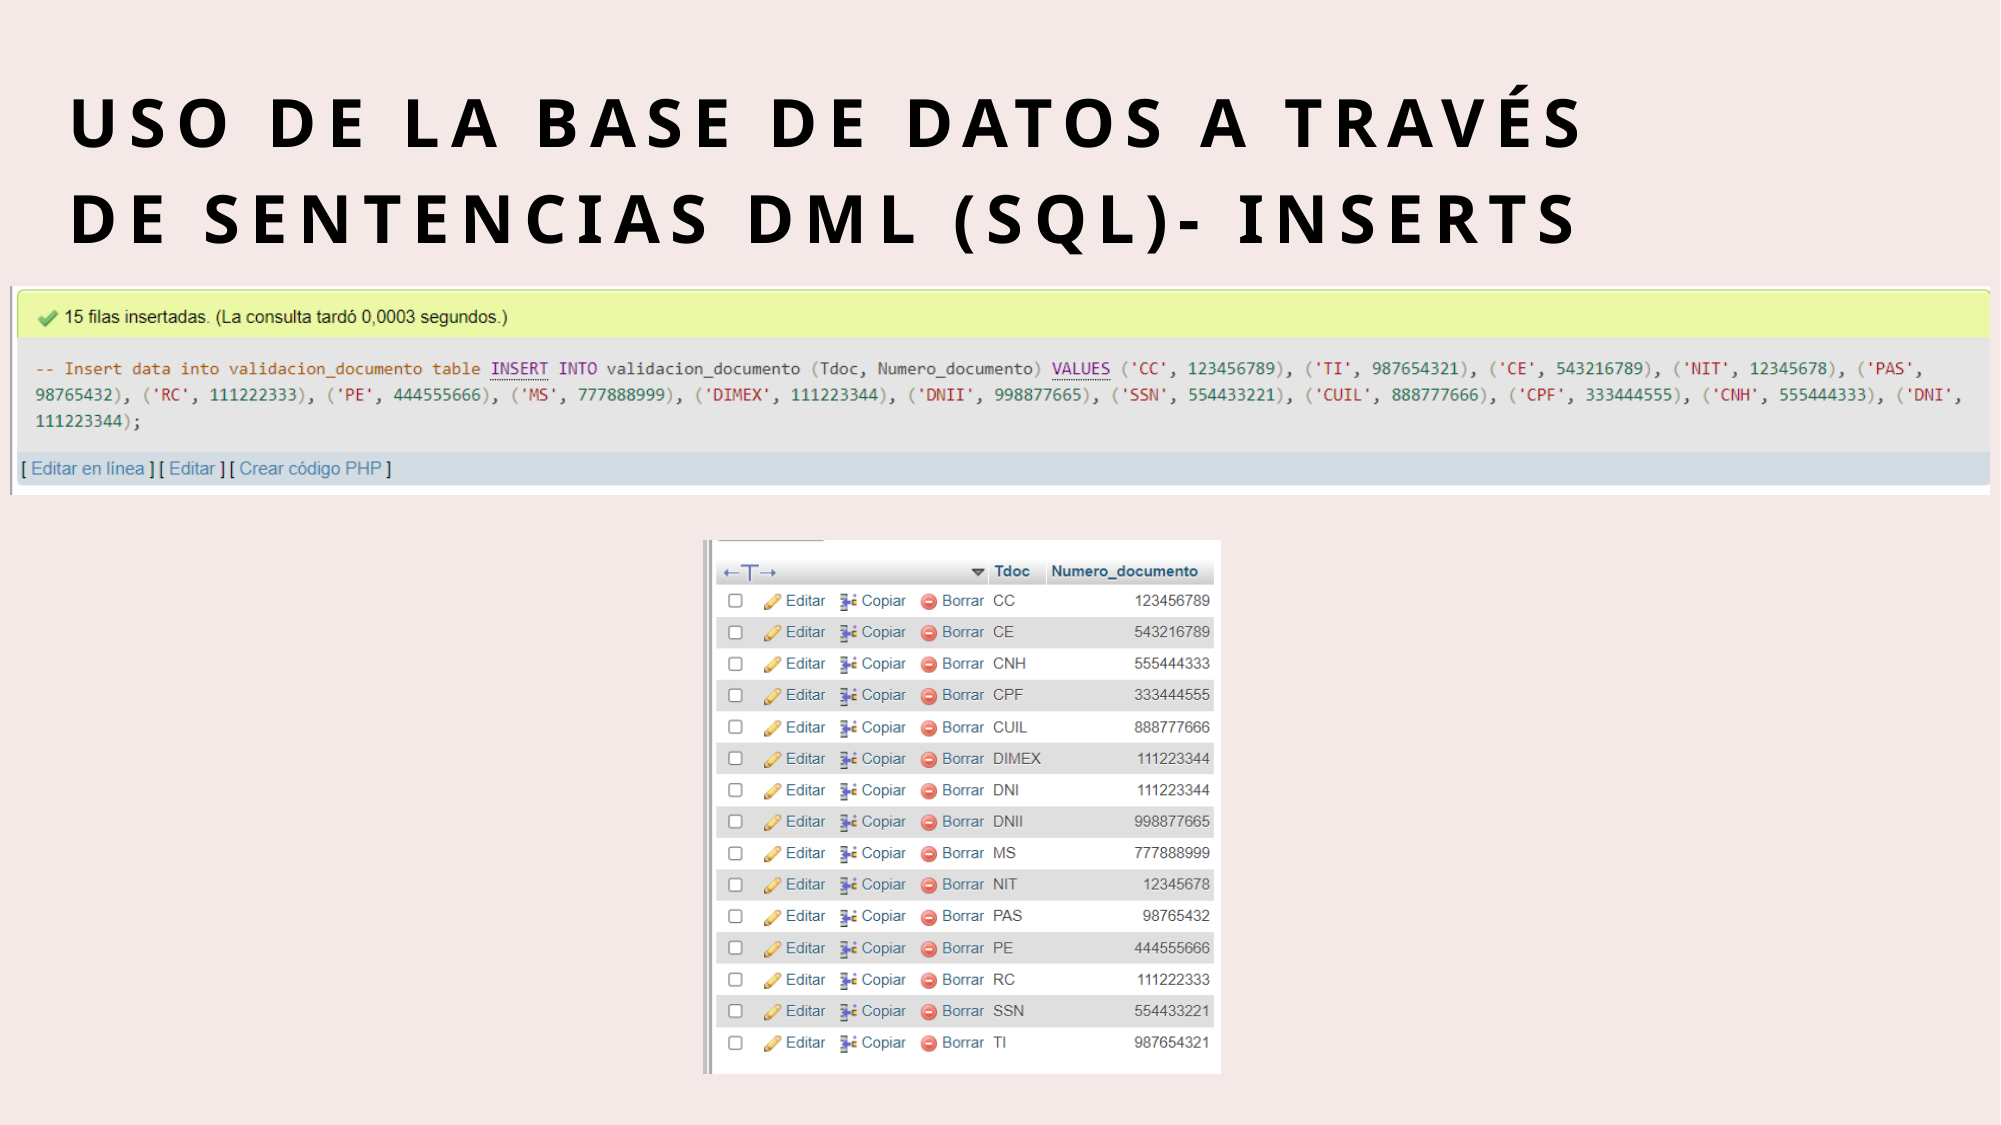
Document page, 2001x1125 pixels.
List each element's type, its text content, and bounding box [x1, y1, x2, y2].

title Uso de la base de datos a través de sentencias dml (sql)- inserts [53, 53, 1629, 269]
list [10, 286, 1990, 495]
picture [703, 540, 1221, 1074]
